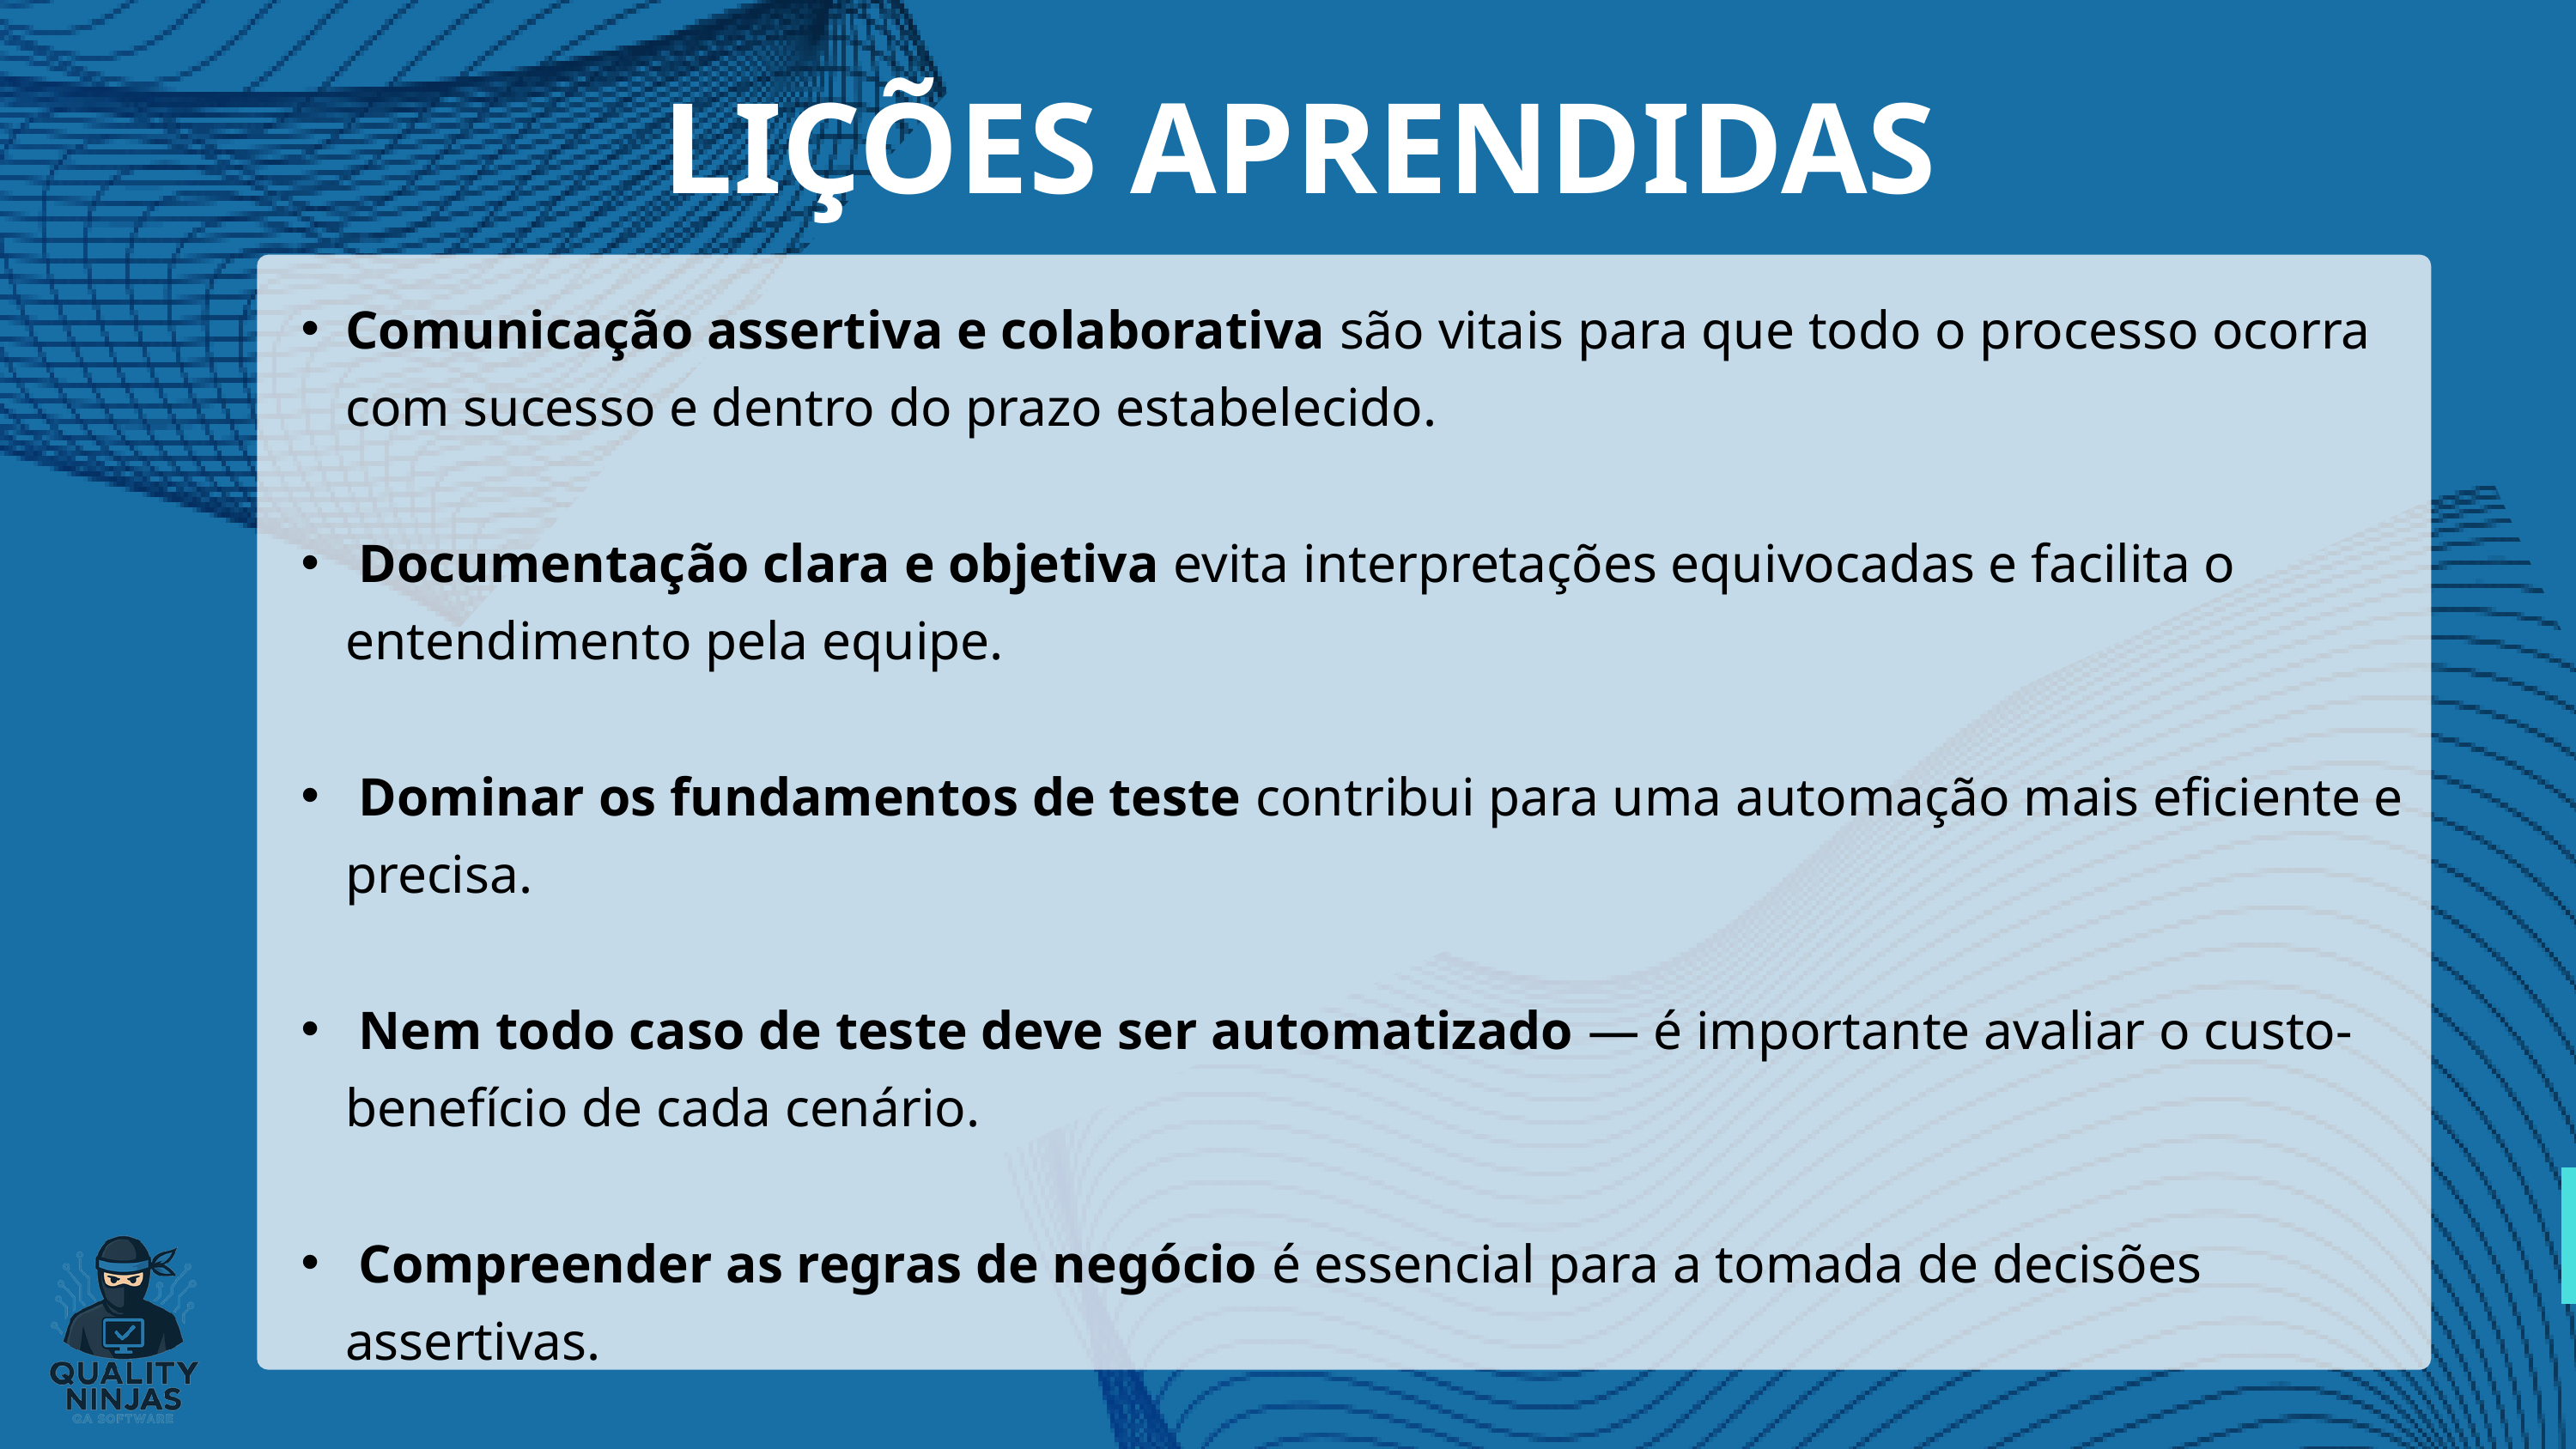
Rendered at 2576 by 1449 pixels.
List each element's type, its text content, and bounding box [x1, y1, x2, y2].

text_box LIÇÕES APRENDIDAS [582, 43, 2017, 219]
text_box [0, 1202, 246, 1449]
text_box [2561, 1167, 2576, 1304]
text_box [0, 0, 1032, 818]
text_box [1083, 472, 2576, 1449]
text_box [257, 254, 2432, 1370]
